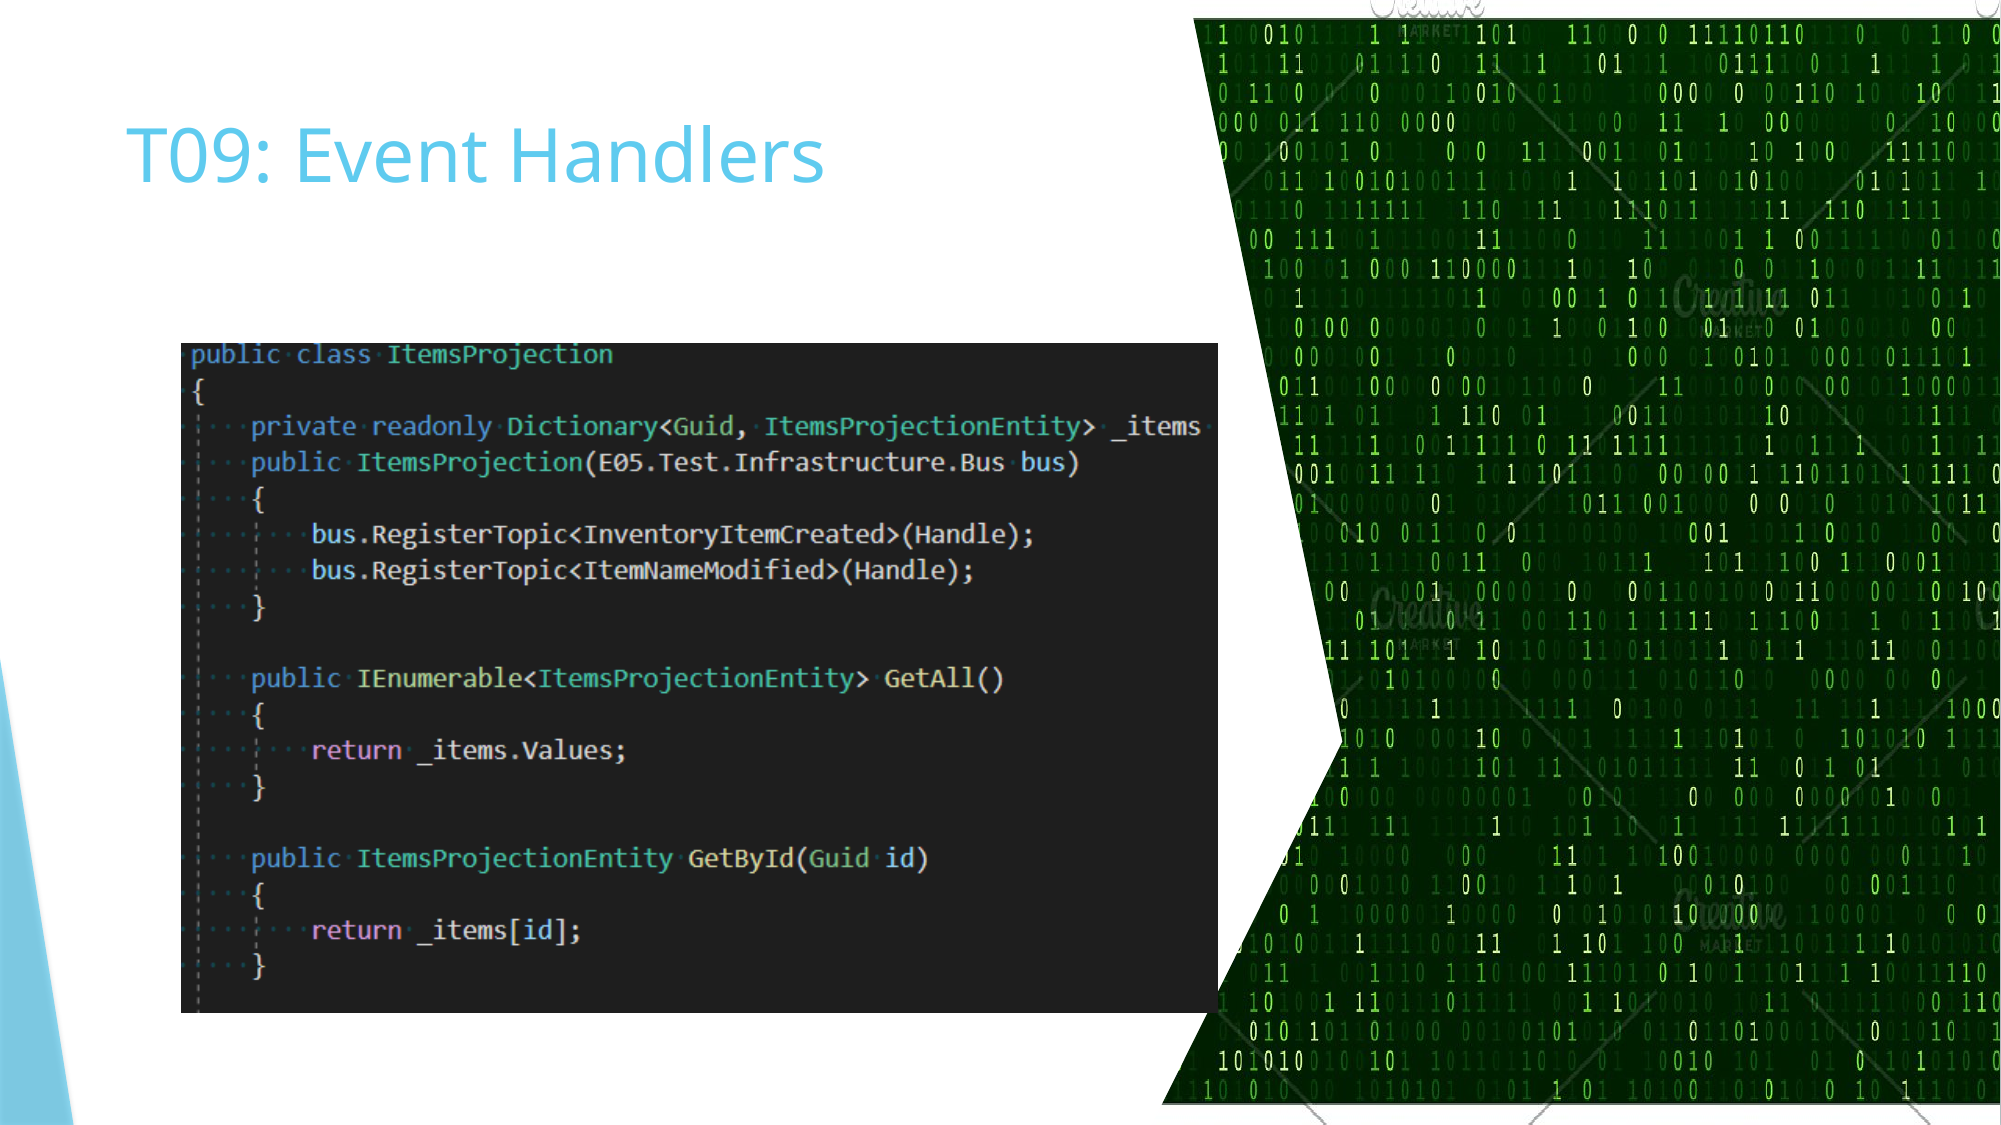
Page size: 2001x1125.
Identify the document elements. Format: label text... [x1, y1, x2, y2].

picture [181, 0, 2000, 1125]
title T09: Event Handlers [111, 99, 1143, 317]
